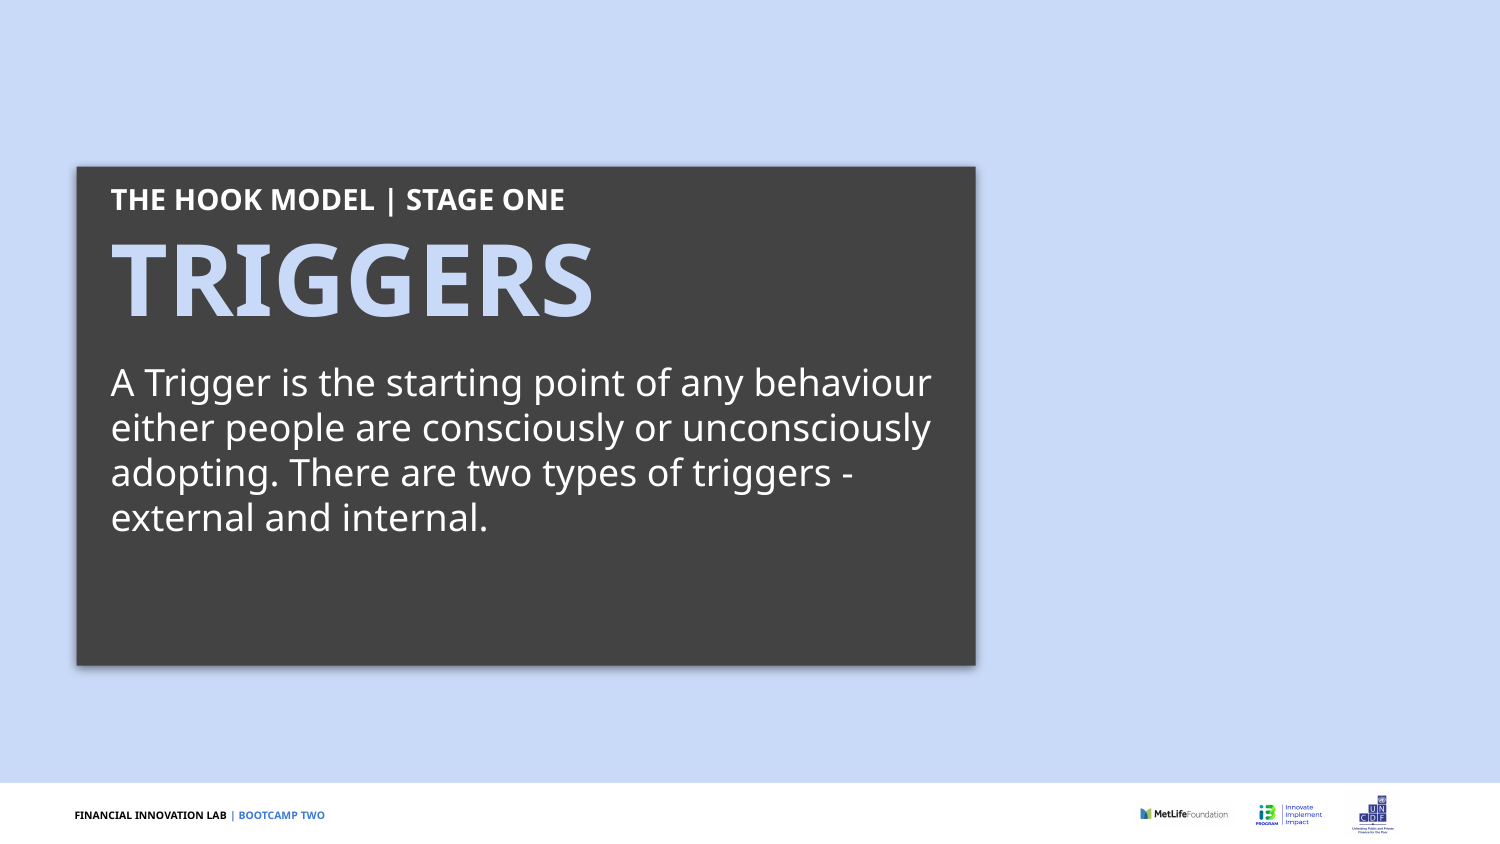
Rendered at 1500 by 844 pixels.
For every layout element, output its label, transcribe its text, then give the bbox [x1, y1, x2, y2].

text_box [1134, 789, 1400, 837]
text_box [0, 0, 1500, 782]
text_box [0, 782, 1500, 844]
list THE HOOK MODEL | STAGE ONE TRIGGERS A Trigger is the starting point of any behaviour either people are consciously or unconsciously adopting. There are two types of triggers - external and internal. [76, 166, 976, 666]
title FINANCIAL INNOVATION LAB | BOOTCAMP TWO [59, 793, 752, 837]
